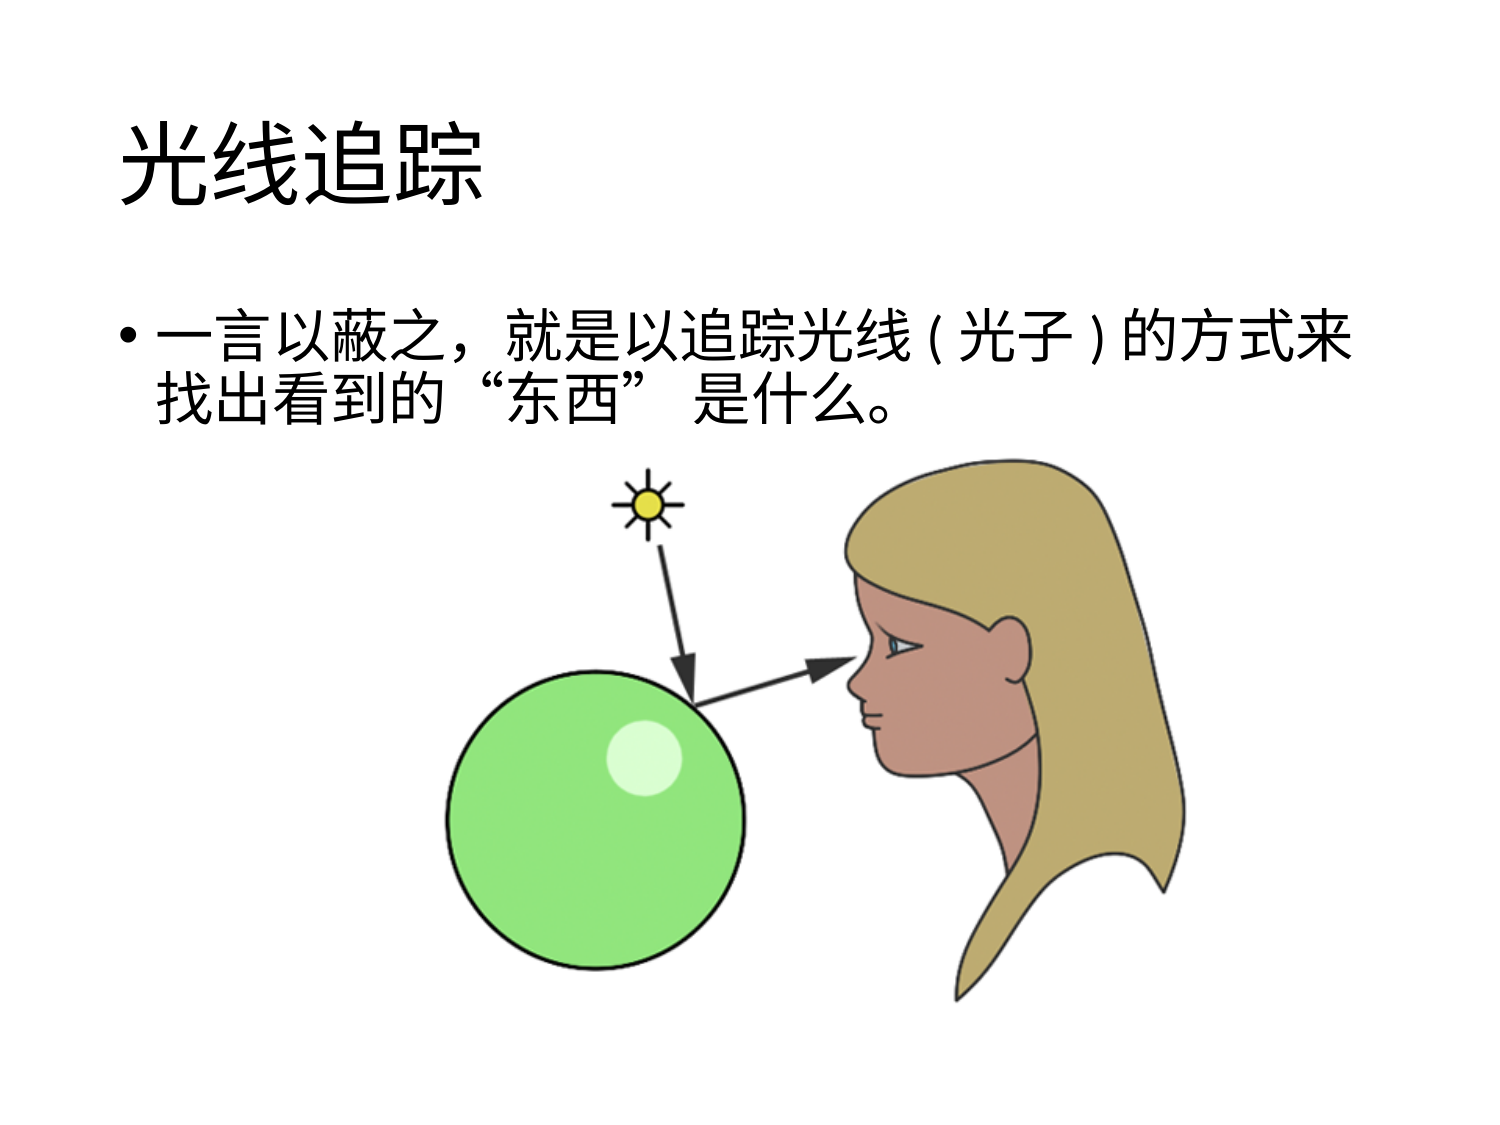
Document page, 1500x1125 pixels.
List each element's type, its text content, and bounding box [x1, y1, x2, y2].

list 一言以蔽之，就是以追踪光线(光子)的方式来找出看到的“东西” 是什么。 [103, 299, 1397, 986]
title 光线追踪 [103, 59, 1397, 278]
picture [396, 424, 1227, 1047]
